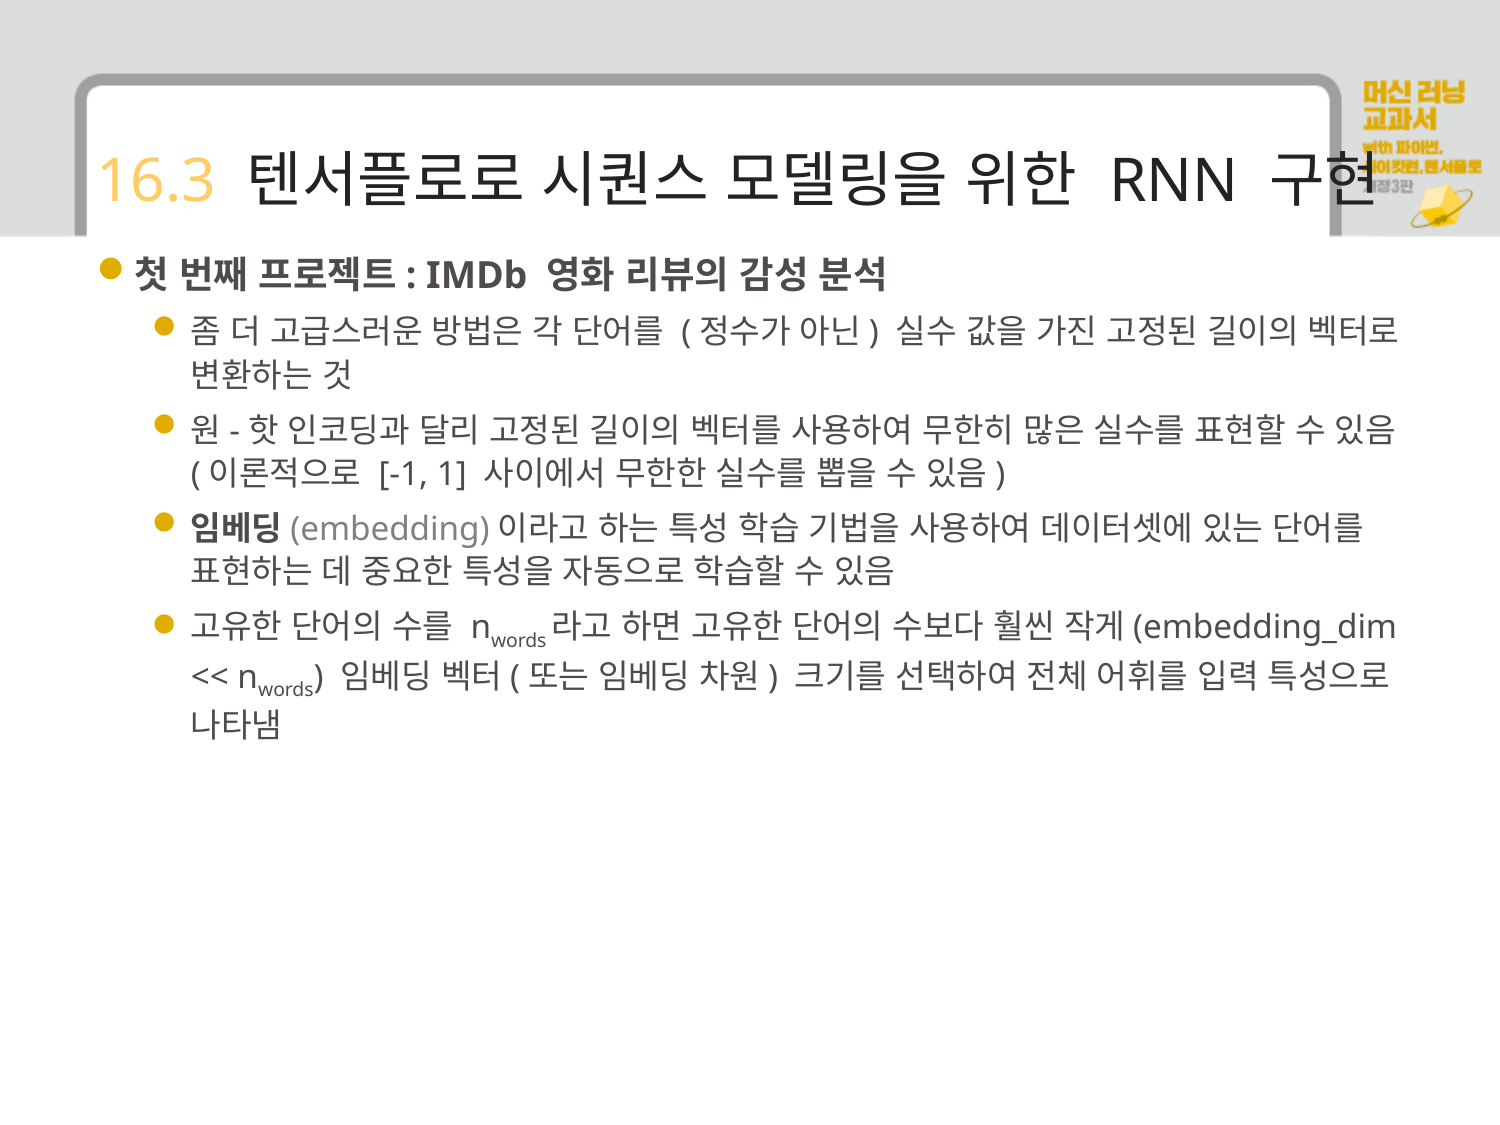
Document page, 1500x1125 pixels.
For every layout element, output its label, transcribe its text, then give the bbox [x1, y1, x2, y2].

list 첫 번째 프로젝트: IMDb 영화 리뷰의 감성 분석 좀 더 고급스러운 방법은 각 단어를 (정수가 아닌) 실수 값을 가진 고정된 길이의 벡터로 변환하는 것 원-핫 인코딩과 달리 고정된 길이의 벡터를 사용하여 무한히 많은 실수를 표현할 수 있음(이론적으로 [-1, 1] 사이에서 무한한 실수를 뽑을 수 있음) 임베딩(embedding)이라고 하는 특성 학습 기법을 사용하여 데이터셋에 있는 단어를 표현하는 데 중요한 특성을 자동으로 학습할 수 있음 고유한 단어의 수를 nwords라고 하면 고유한 단어의 수보다 훨씬 작게(embedding_dim << nwords) 임베딩 벡터(또는 임베딩 차원) 크기를 선택하여 전체 어휘를 입력 특성으로 나타냄 [81, 239, 1450, 1054]
title 16.3 텐서플로로 시퀀스 모델링을 위한 RNN 구현 [81, 90, 1412, 222]
picture [0, 0, 1500, 1125]
